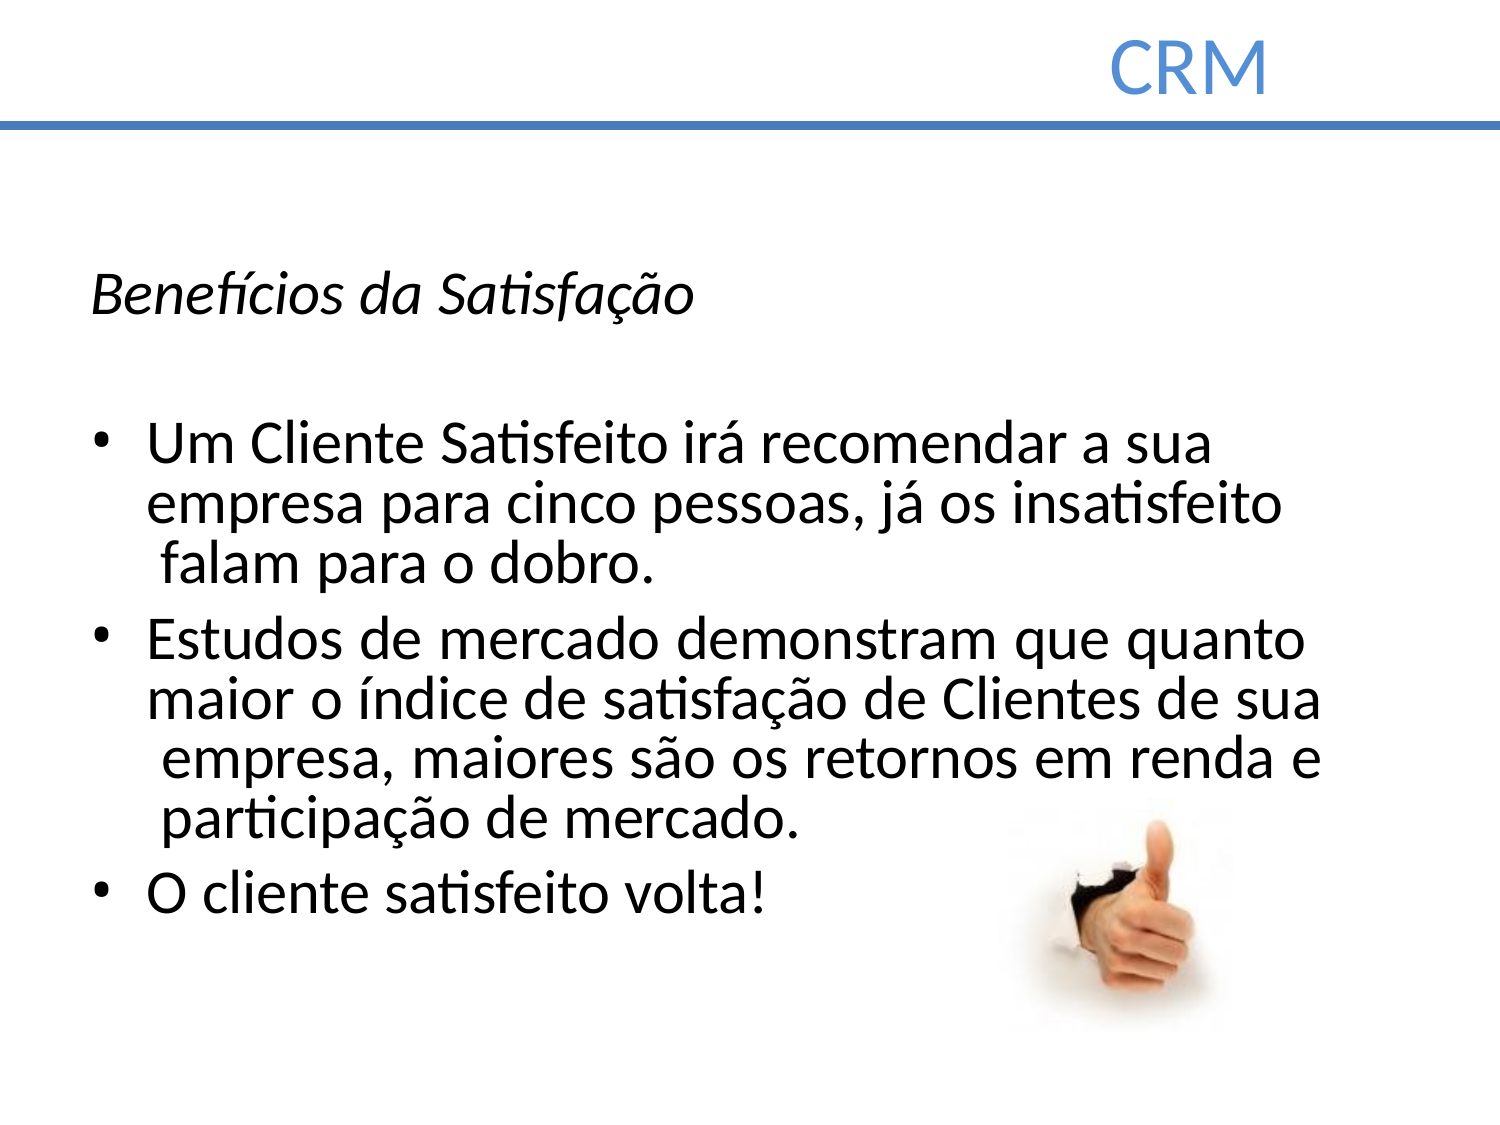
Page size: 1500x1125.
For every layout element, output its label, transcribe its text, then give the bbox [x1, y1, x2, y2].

text_box Benefícios da Satisfação Um Cliente Satisfeito irá recomendar a sua empresa para cinco pessoas, já os insatisfeito falam para o dobro. Estudos de mercado demonstram que quanto maior o índice de satisfação de Clientes de sua empresa, maiores são os retornos em renda e participação de mercado. O cliente satisfeito volta! [87, 250, 1323, 926]
picture [997, 798, 1233, 1032]
title CRM [226, 8, 1273, 199]
